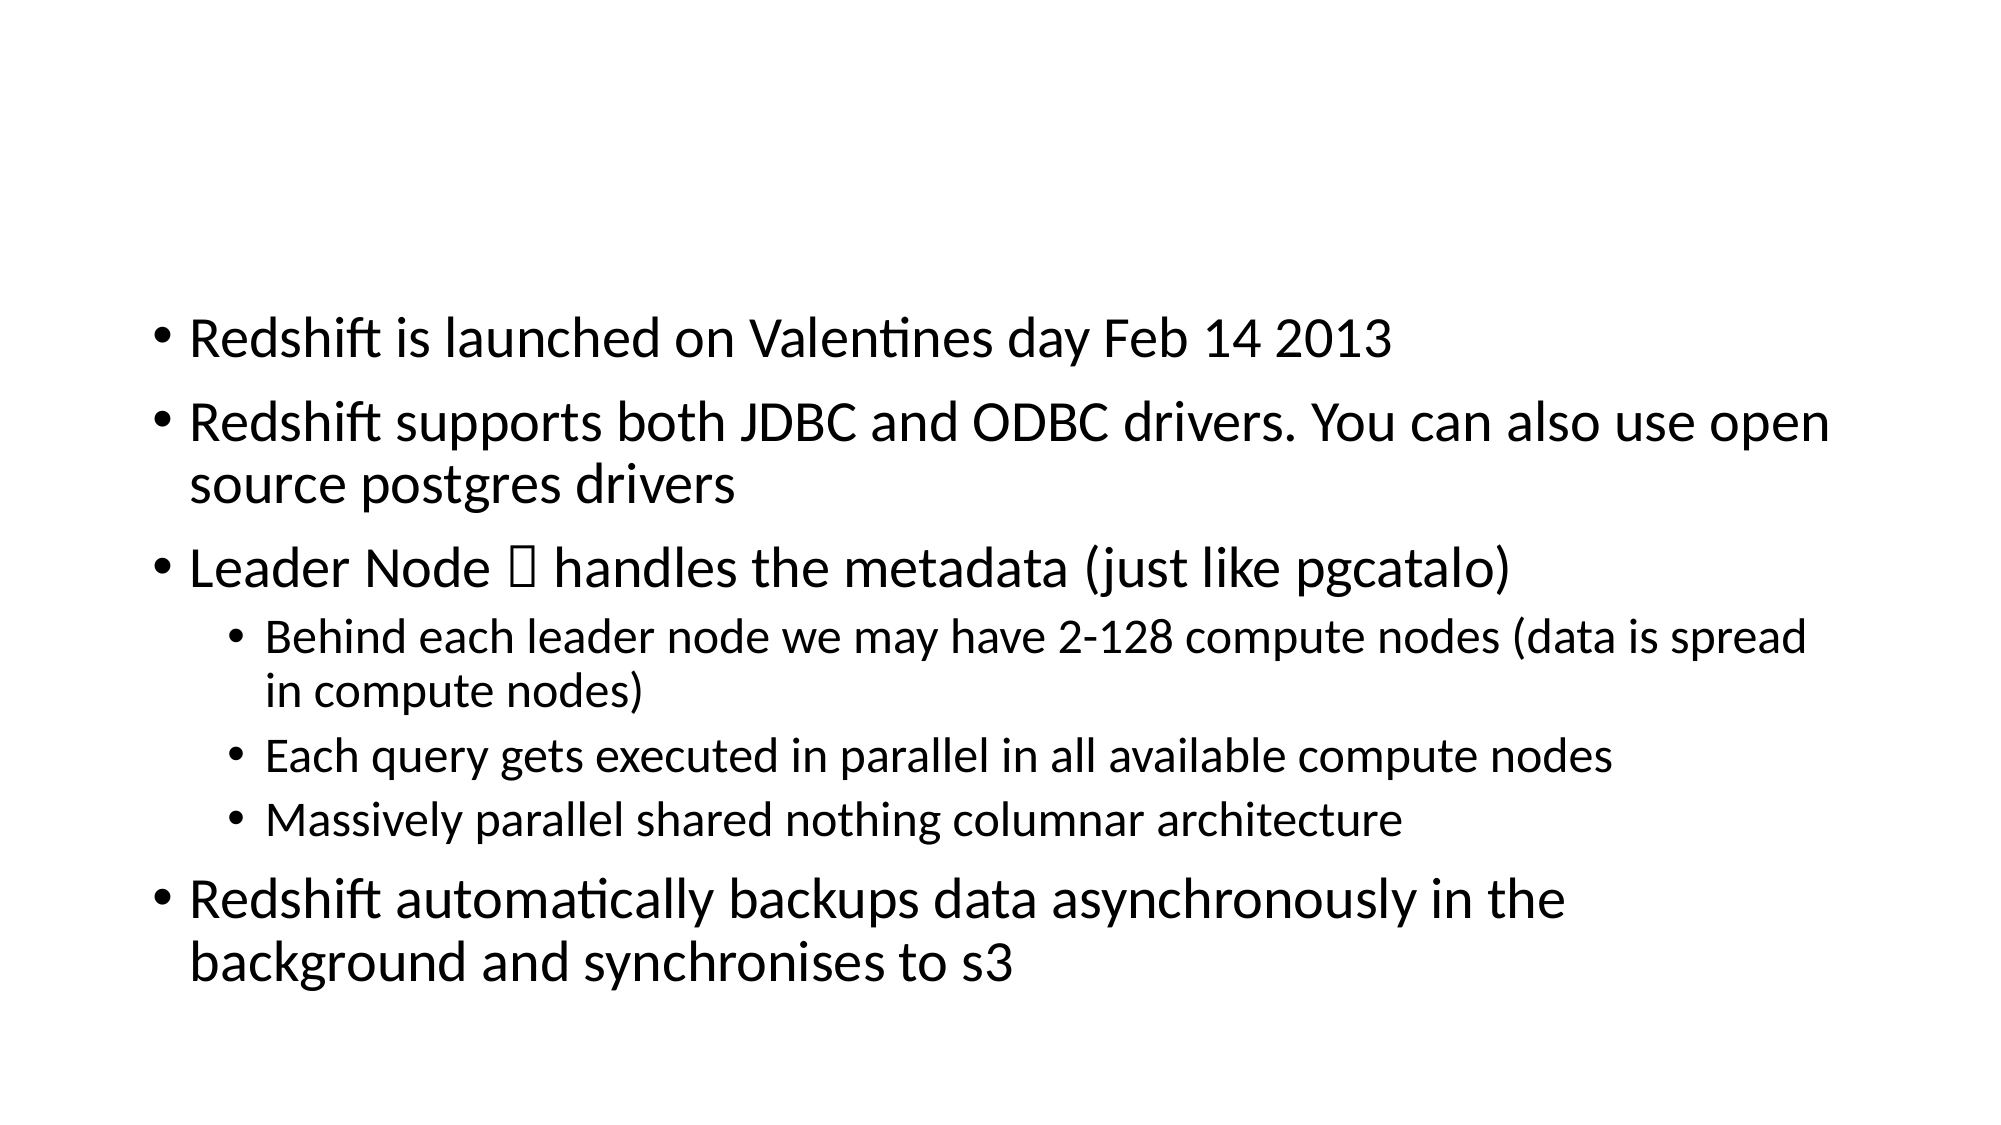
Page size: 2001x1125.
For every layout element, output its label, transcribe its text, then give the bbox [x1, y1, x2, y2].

list Redshift is launched on Valentines day Feb 14 2013 Redshift supports both JDBC and ODBC drivers. You can also use open source postgres drivers Leader Node  handles the metadata (just like pgcatalo) Behind each leader node we may have 2-128 compute nodes (data is spread in compute nodes) Each query gets executed in parallel in all available compute nodes Massively parallel shared nothing columnar architecture Redshift automatically backups data asynchronously in the background and synchronises to s3 [137, 299, 1863, 1014]
